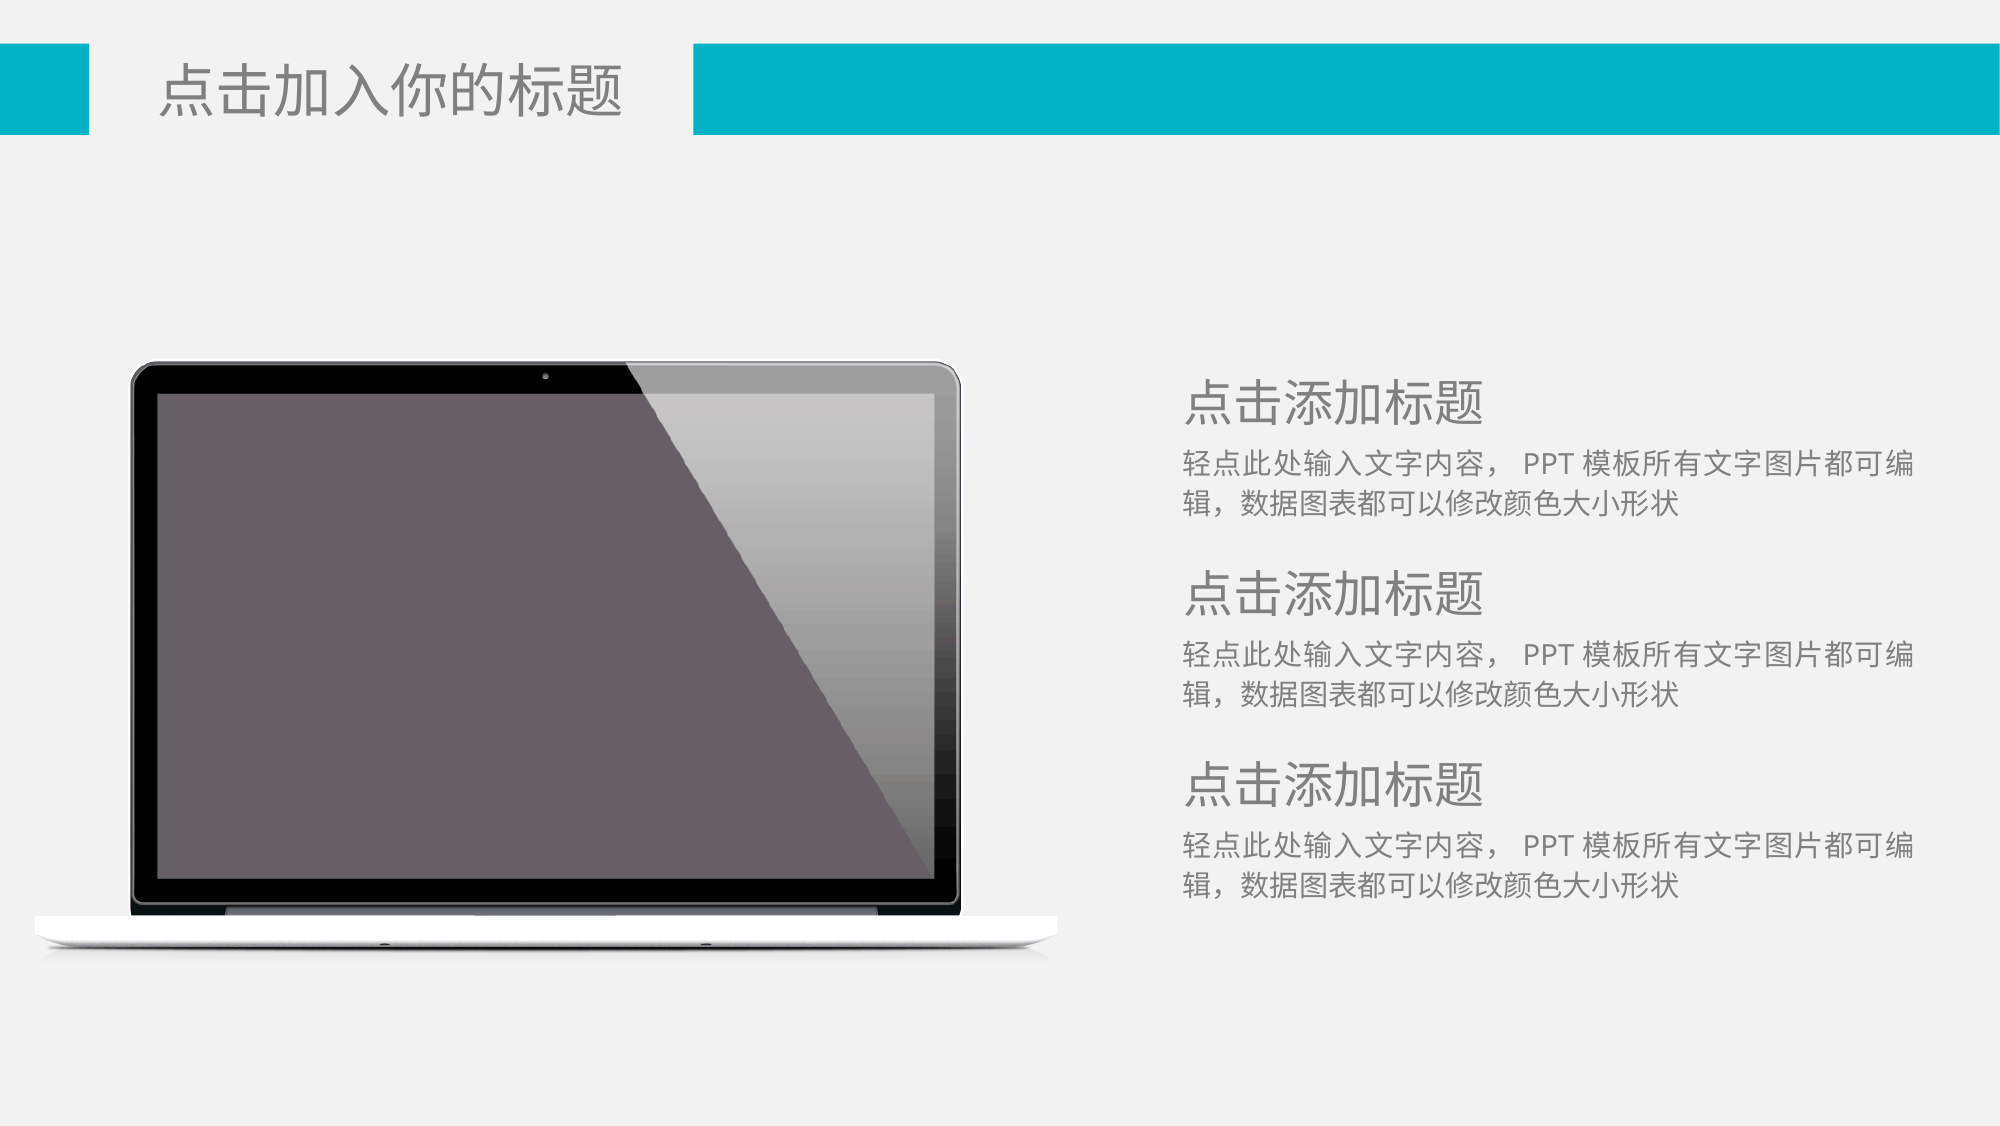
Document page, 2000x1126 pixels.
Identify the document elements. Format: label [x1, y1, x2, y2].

text_box [0, 43, 2000, 136]
text_box [0, 322, 1930, 991]
